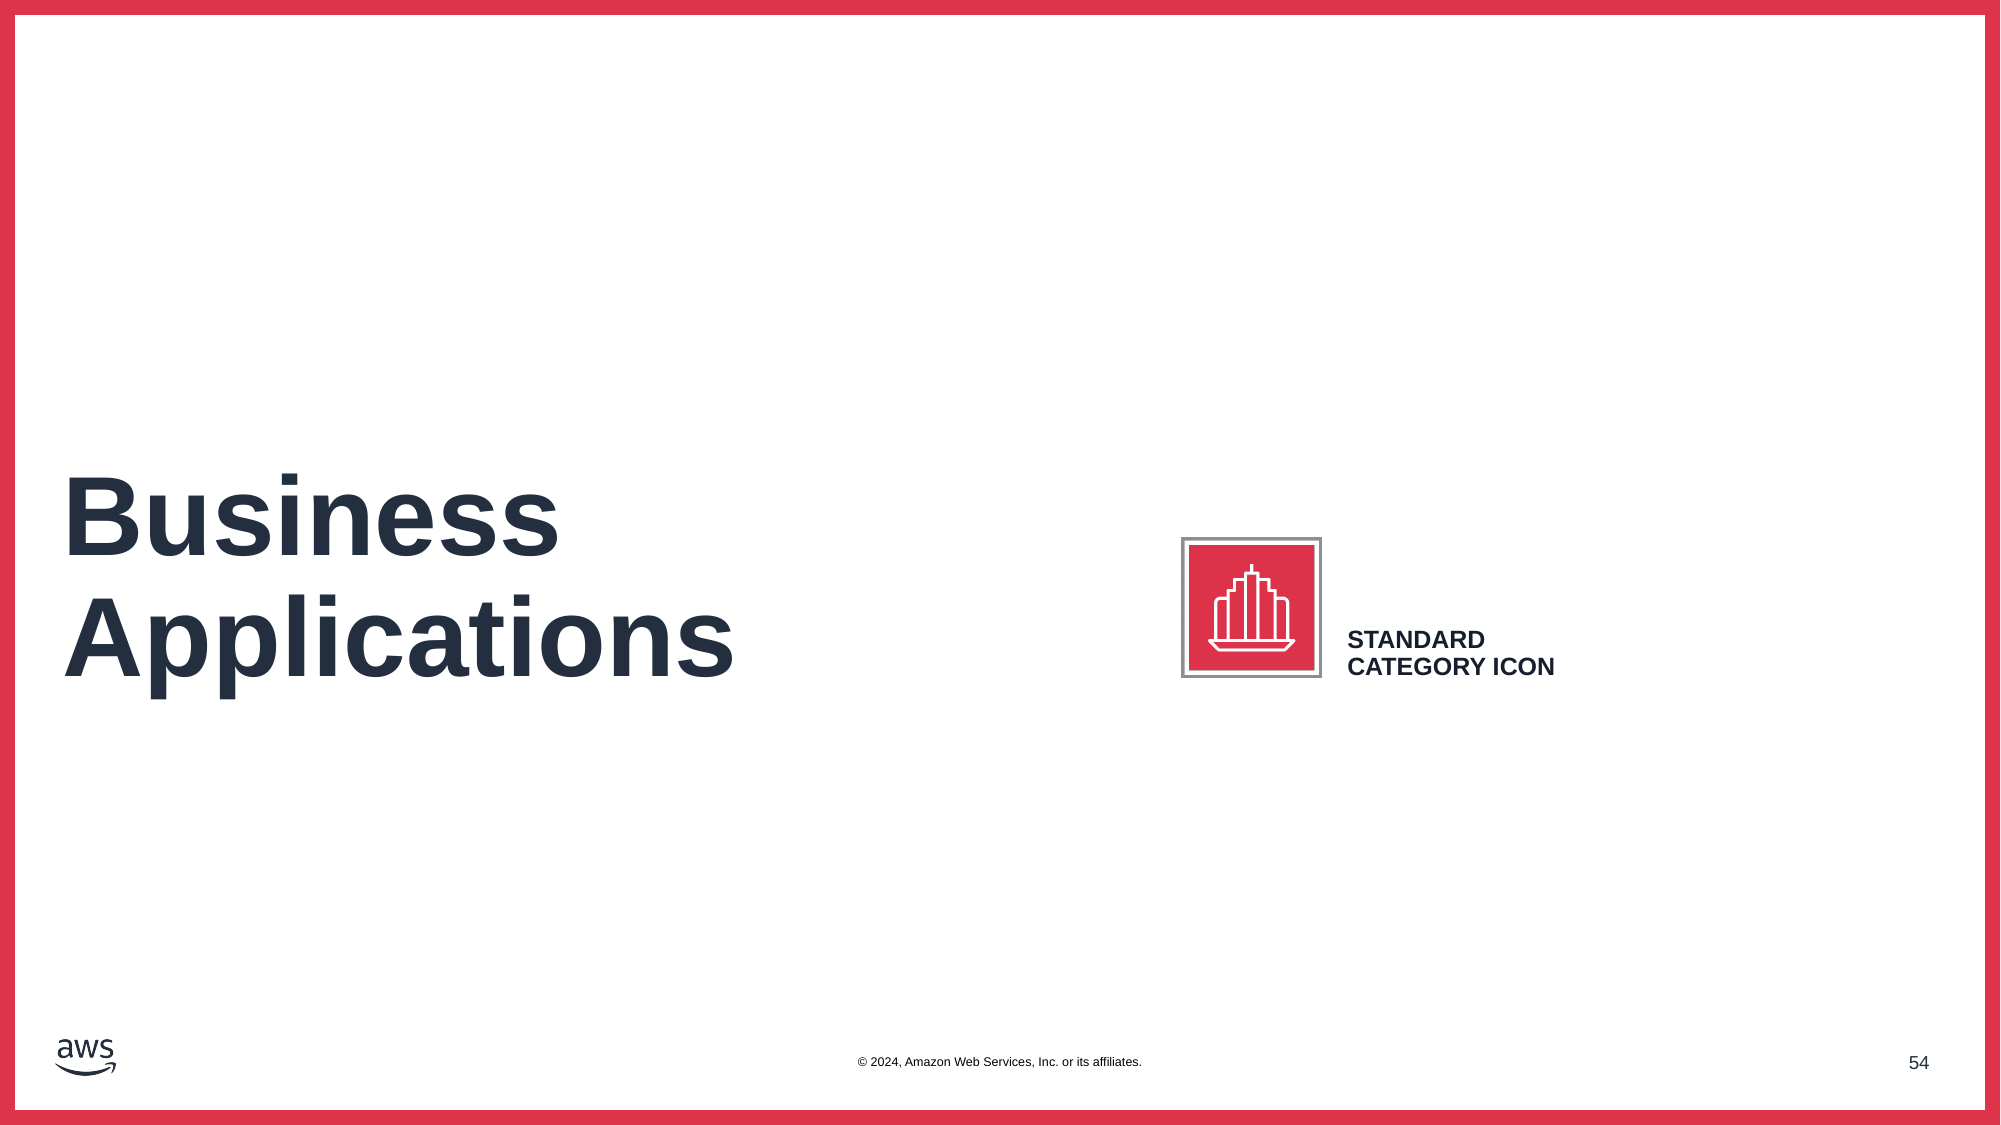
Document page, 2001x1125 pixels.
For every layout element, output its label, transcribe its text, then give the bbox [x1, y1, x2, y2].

text_box STANDARD CATEGORY ICON [1332, 541, 1780, 689]
picture [1181, 537, 1322, 678]
footer © 2024, Amazon Web Services, Inc. or its affiliates. [662, 1031, 1338, 1092]
title Business Applications [47, 339, 1393, 709]
picture [55, 1039, 116, 1076]
slide_number 54 [1494, 1031, 1945, 1092]
